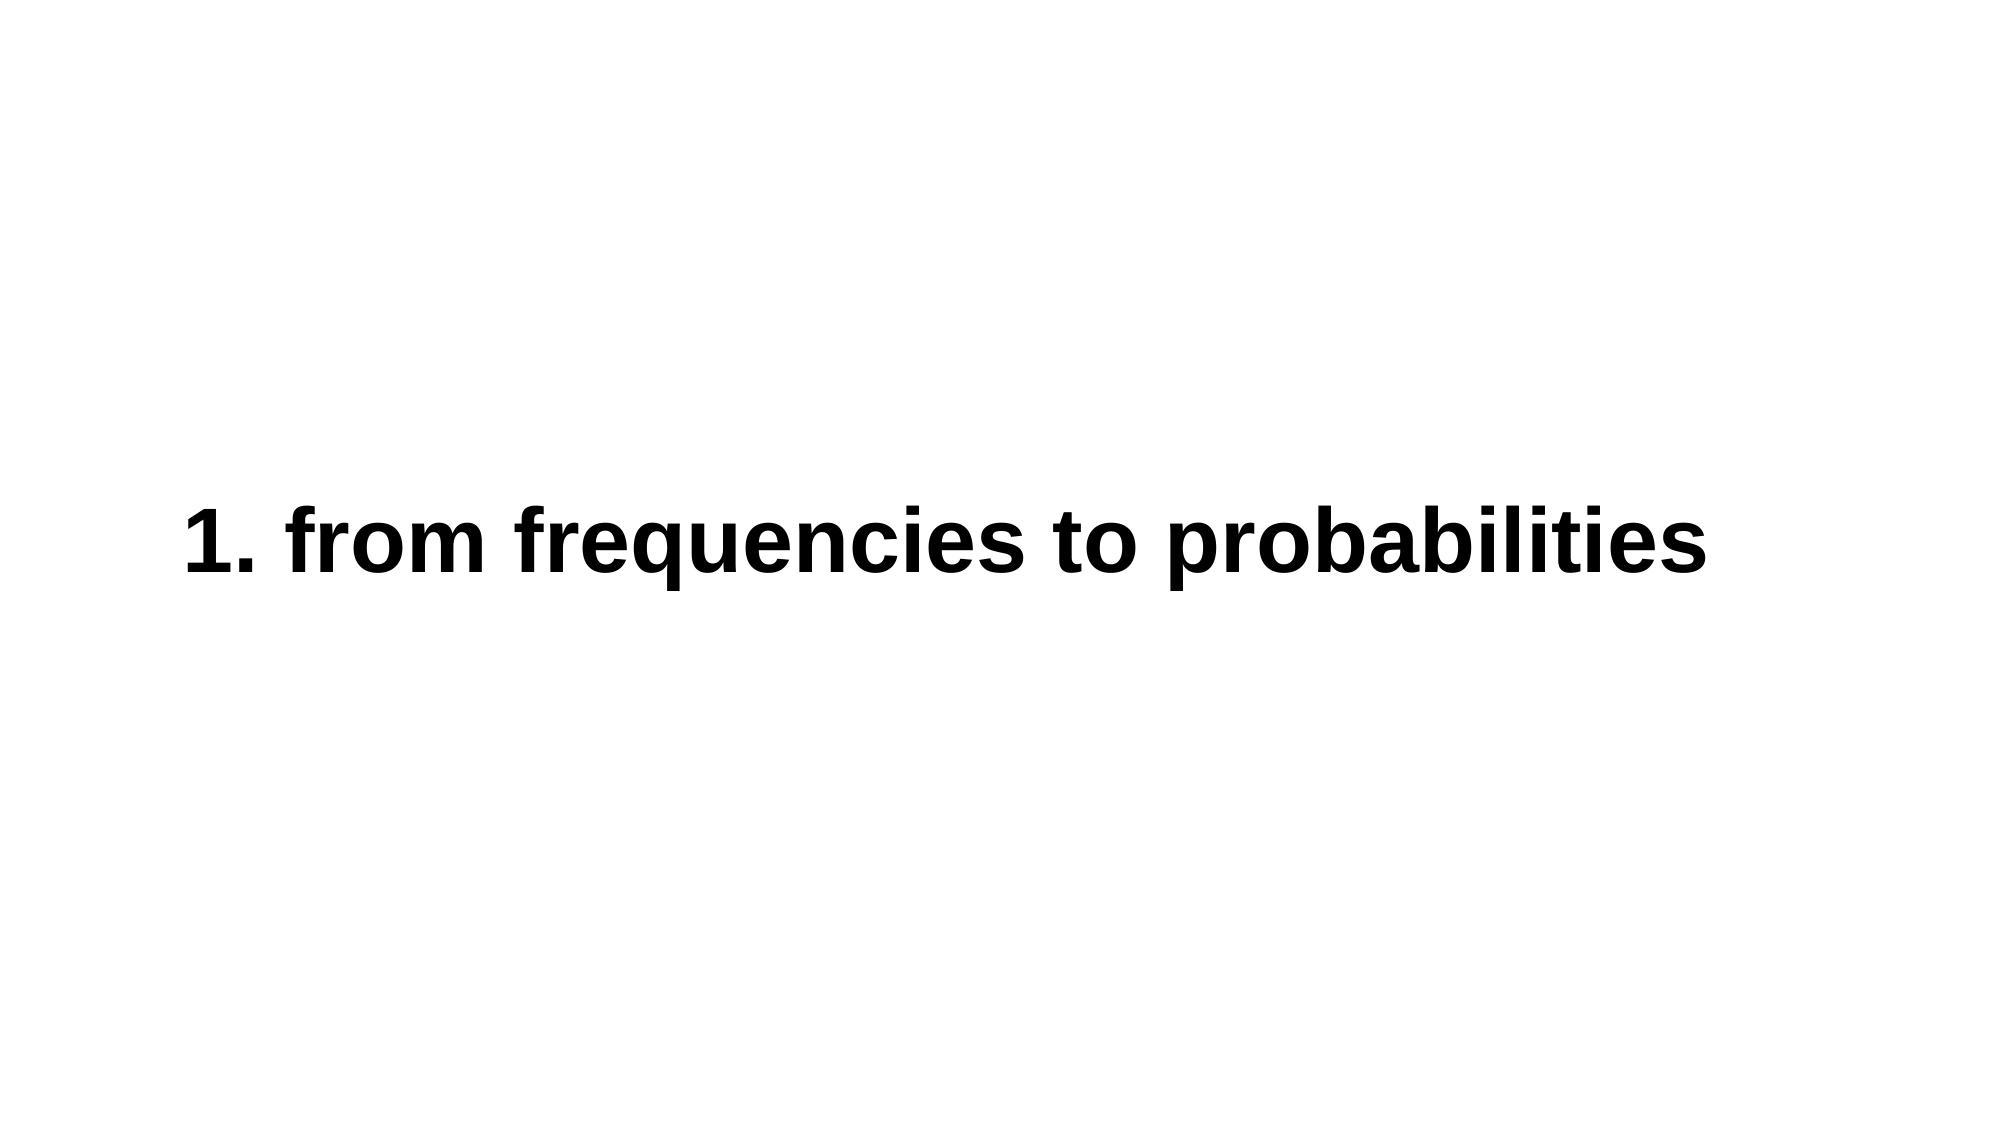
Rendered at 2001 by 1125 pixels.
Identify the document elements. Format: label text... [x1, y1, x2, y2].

text_box 1. from frequencies to probabilities [182, 427, 1908, 645]
